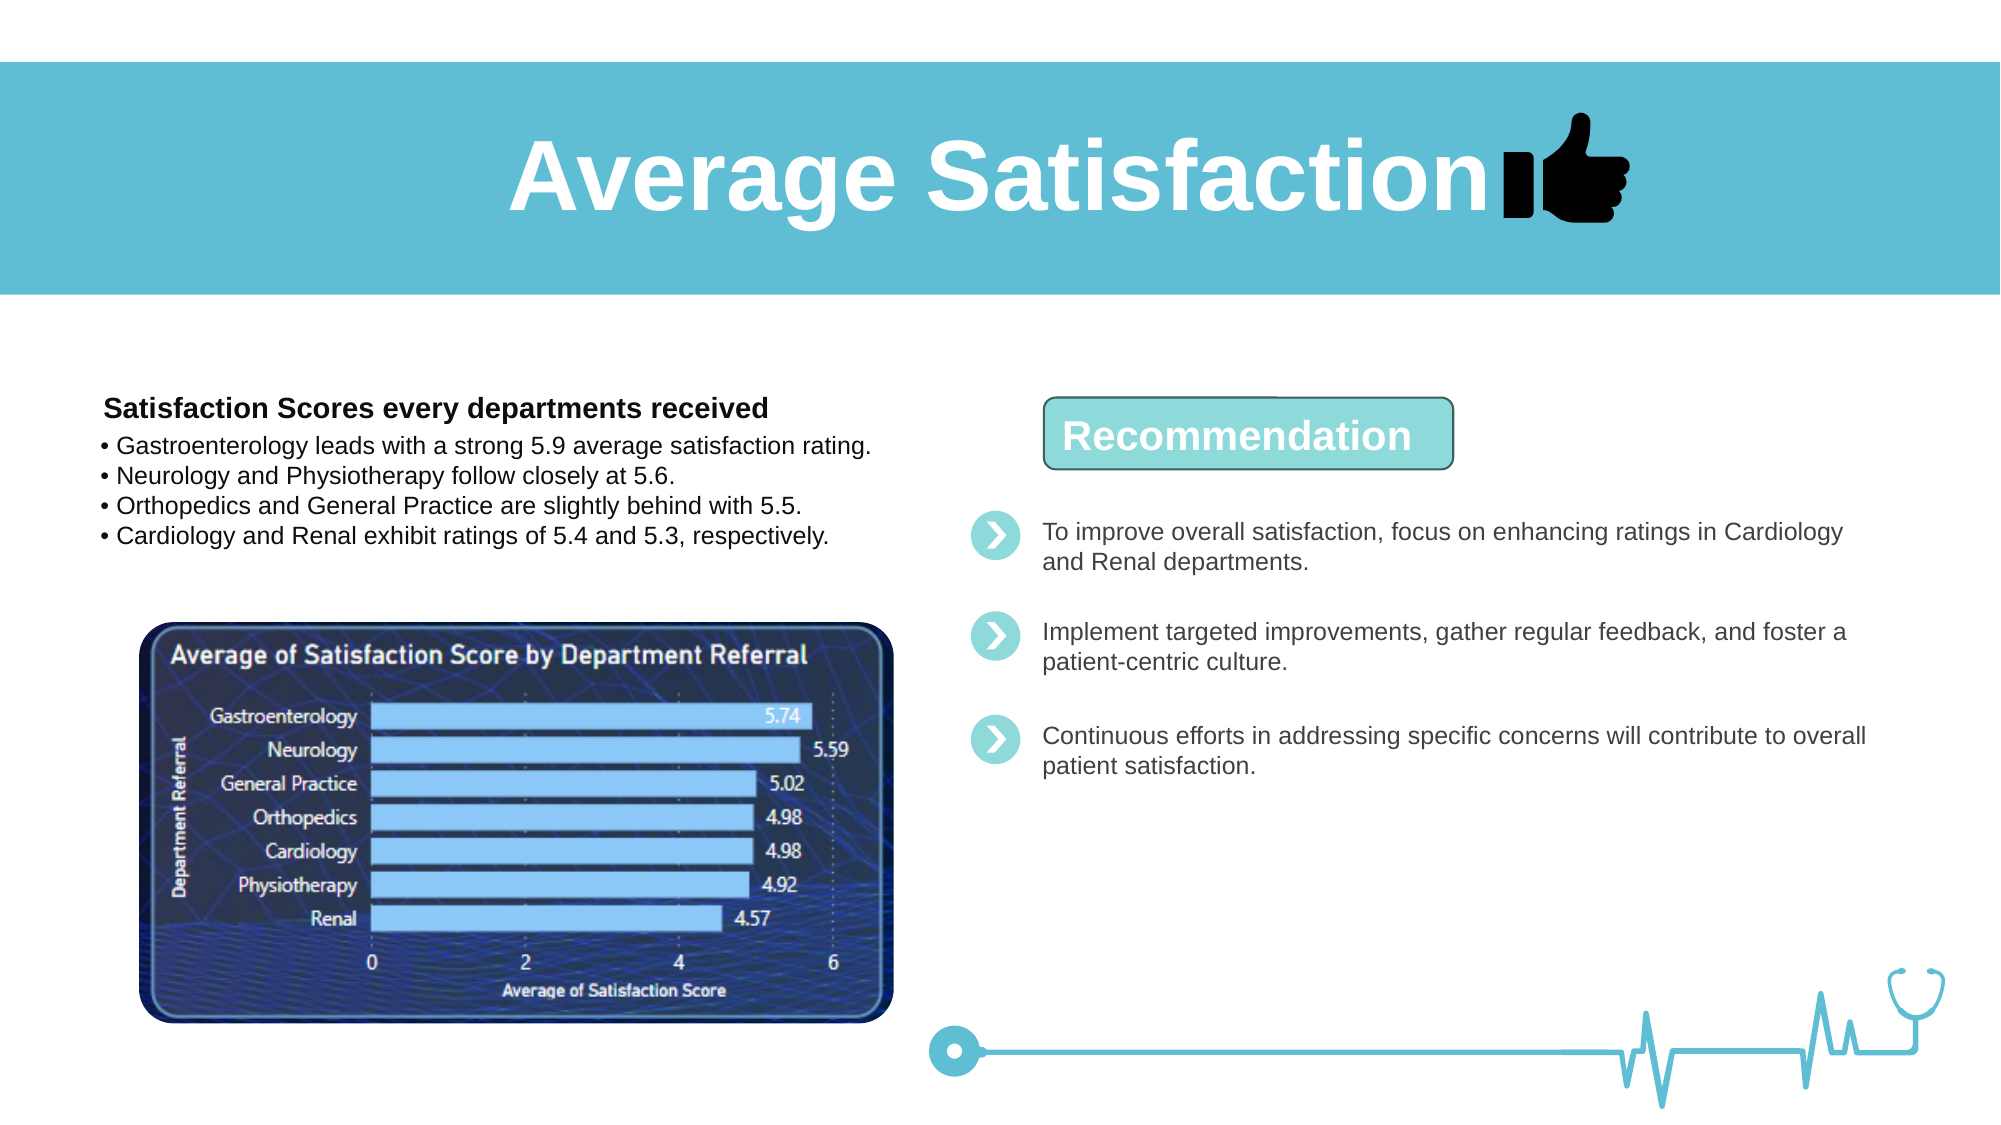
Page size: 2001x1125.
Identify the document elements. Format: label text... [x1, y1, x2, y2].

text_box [970, 611, 1021, 661]
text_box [970, 714, 1021, 765]
title Average Satisfaction [0, 62, 2000, 295]
text_box Continuous efforts in addressing specific concerns will contribute to overall patient satisfaction. [1027, 711, 1915, 787]
text_box To improve overall satisfaction, focus on enhancing ratings in Cardiology and Renal departments. [1027, 508, 1879, 583]
picture [139, 622, 894, 1024]
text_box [85, 381, 1030, 559]
text_box Recommendations [1042, 396, 1455, 471]
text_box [970, 510, 1021, 561]
text_box Implement targeted improvements, gather regular feedback, and foster a patient-centric culture. [1027, 608, 1915, 683]
picture [1491, 92, 1642, 243]
